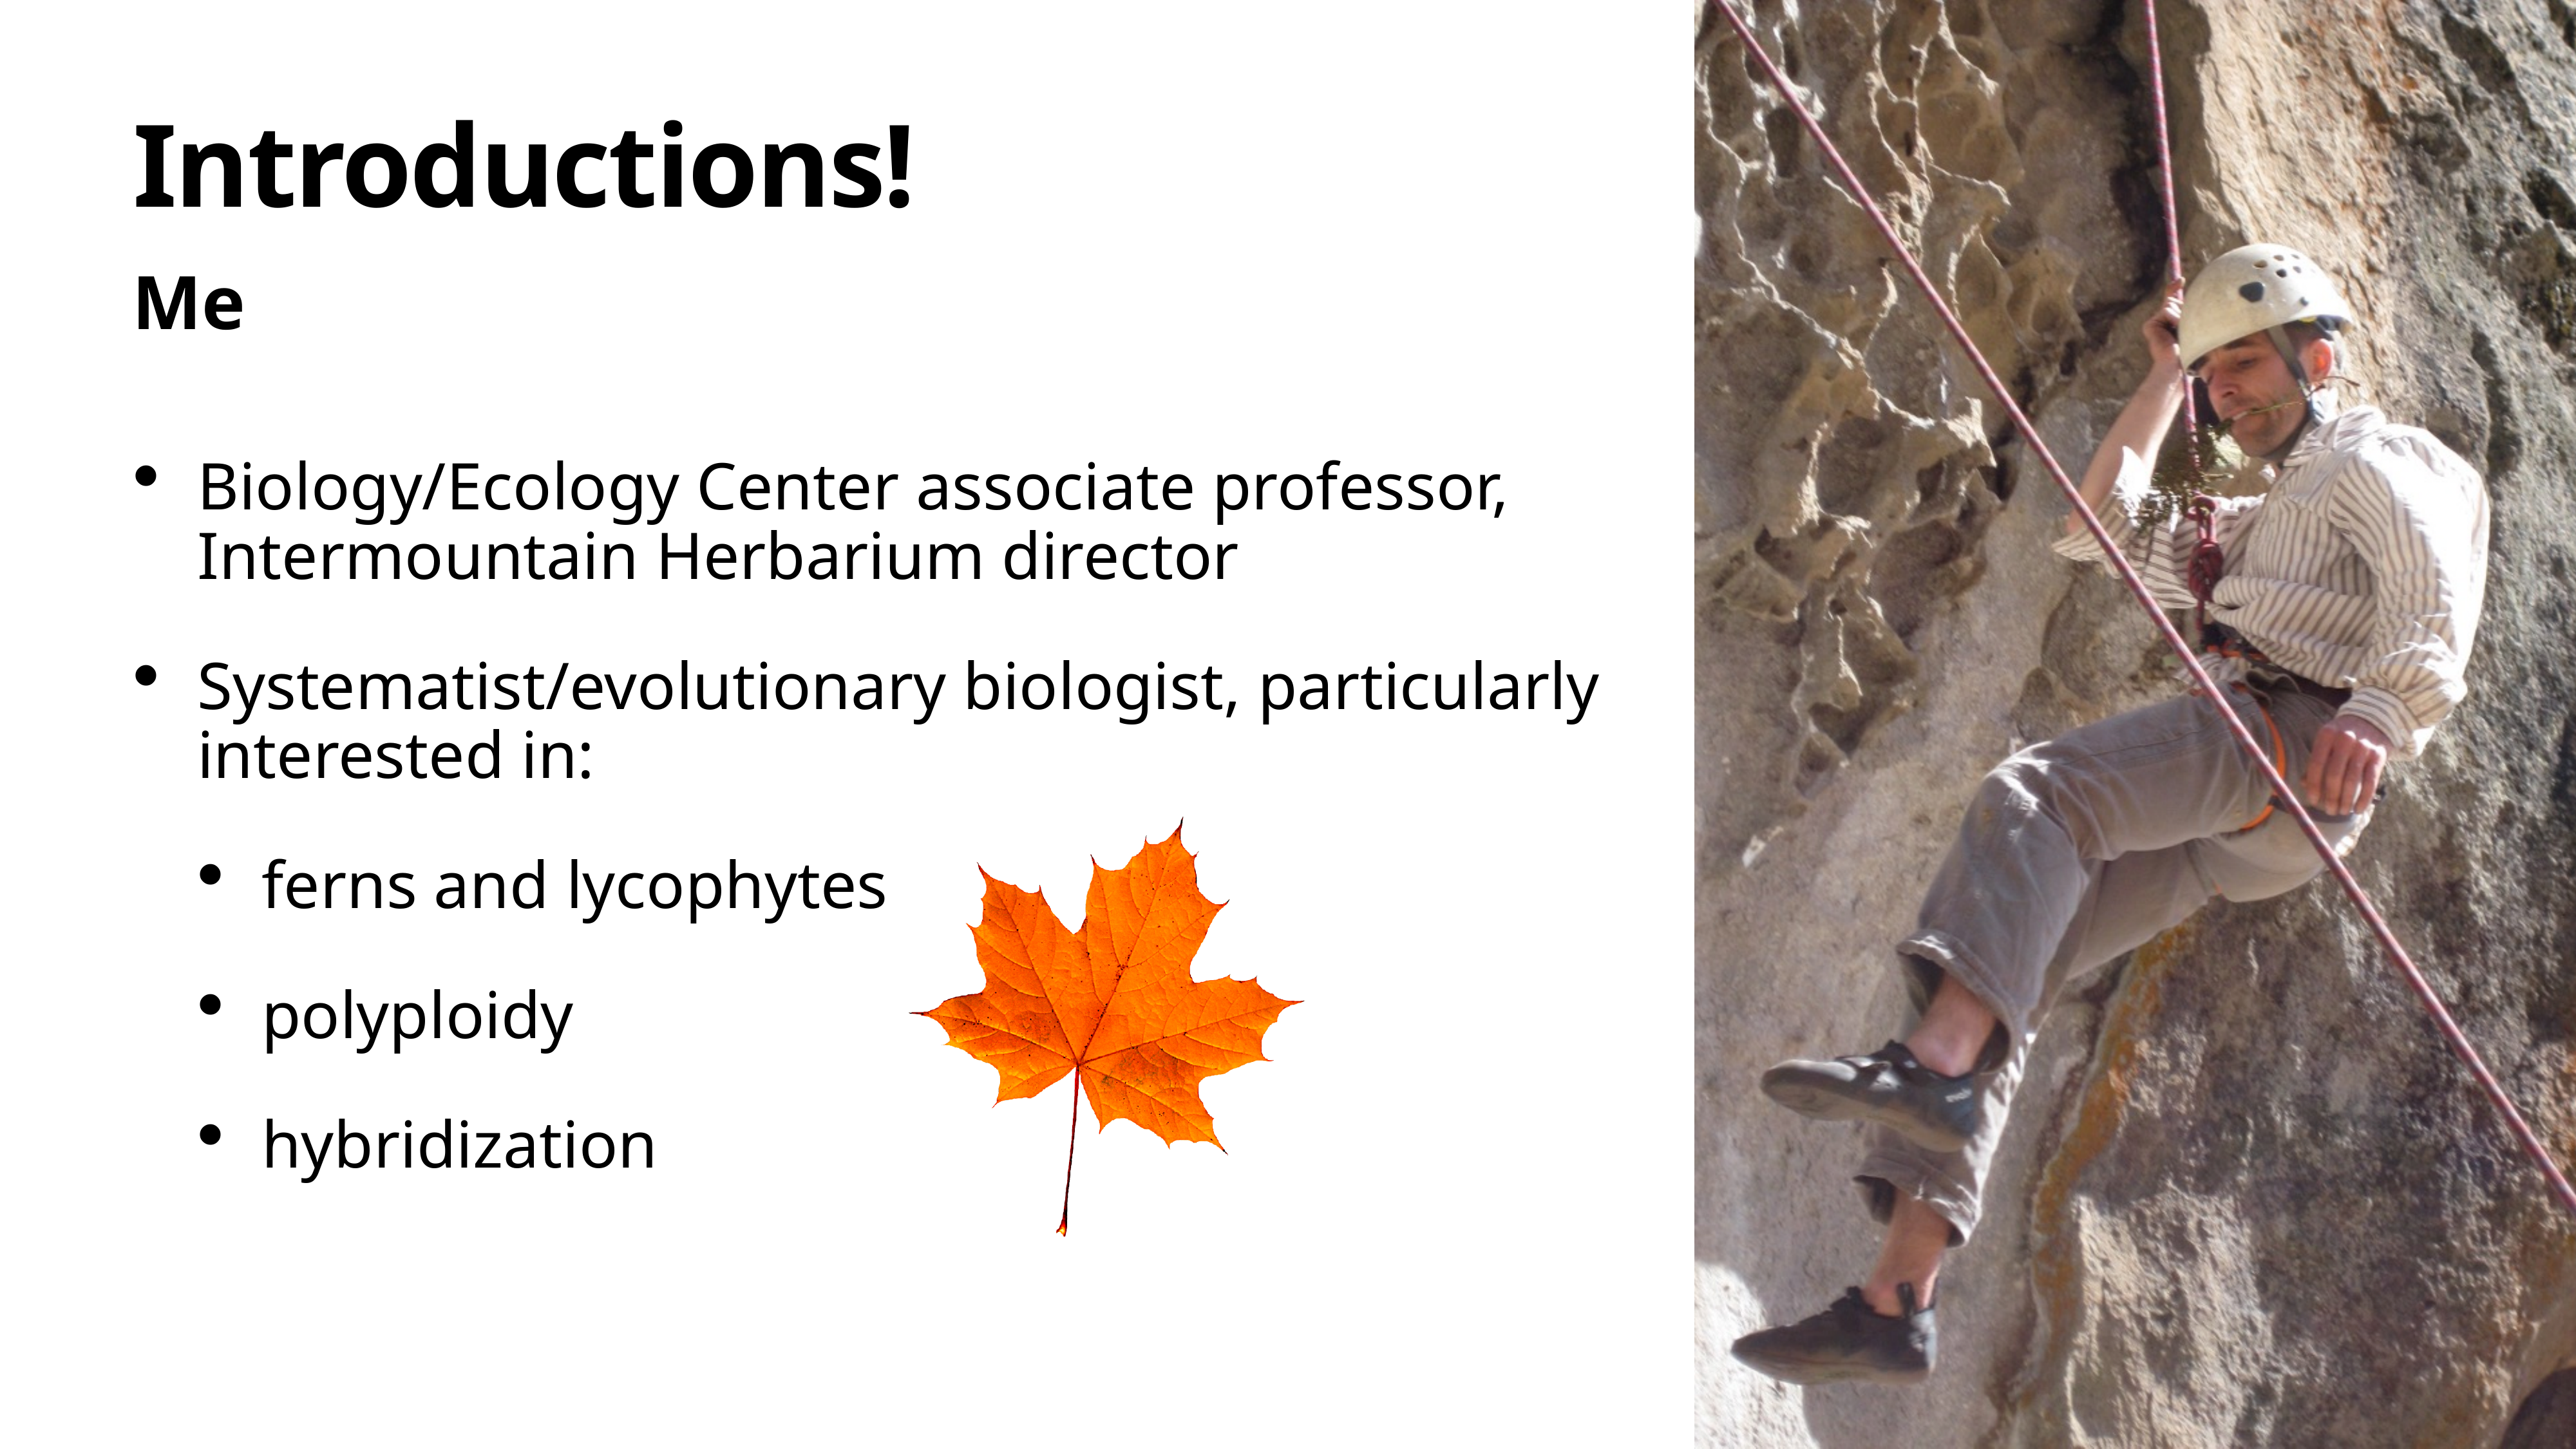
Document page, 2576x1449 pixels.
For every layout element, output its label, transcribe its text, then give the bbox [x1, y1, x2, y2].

picture [905, 816, 1310, 1240]
title Introductions! [127, 113, 1694, 250]
picture [1694, 0, 2576, 1449]
list Me [127, 250, 1694, 350]
list Biology/Ecology Center associate professor, Intermountain Herbarium director Systematist/evolutionary biologist, particularly interested in: ferns and lycophytes polyploidy hybridization [127, 448, 1637, 1321]
